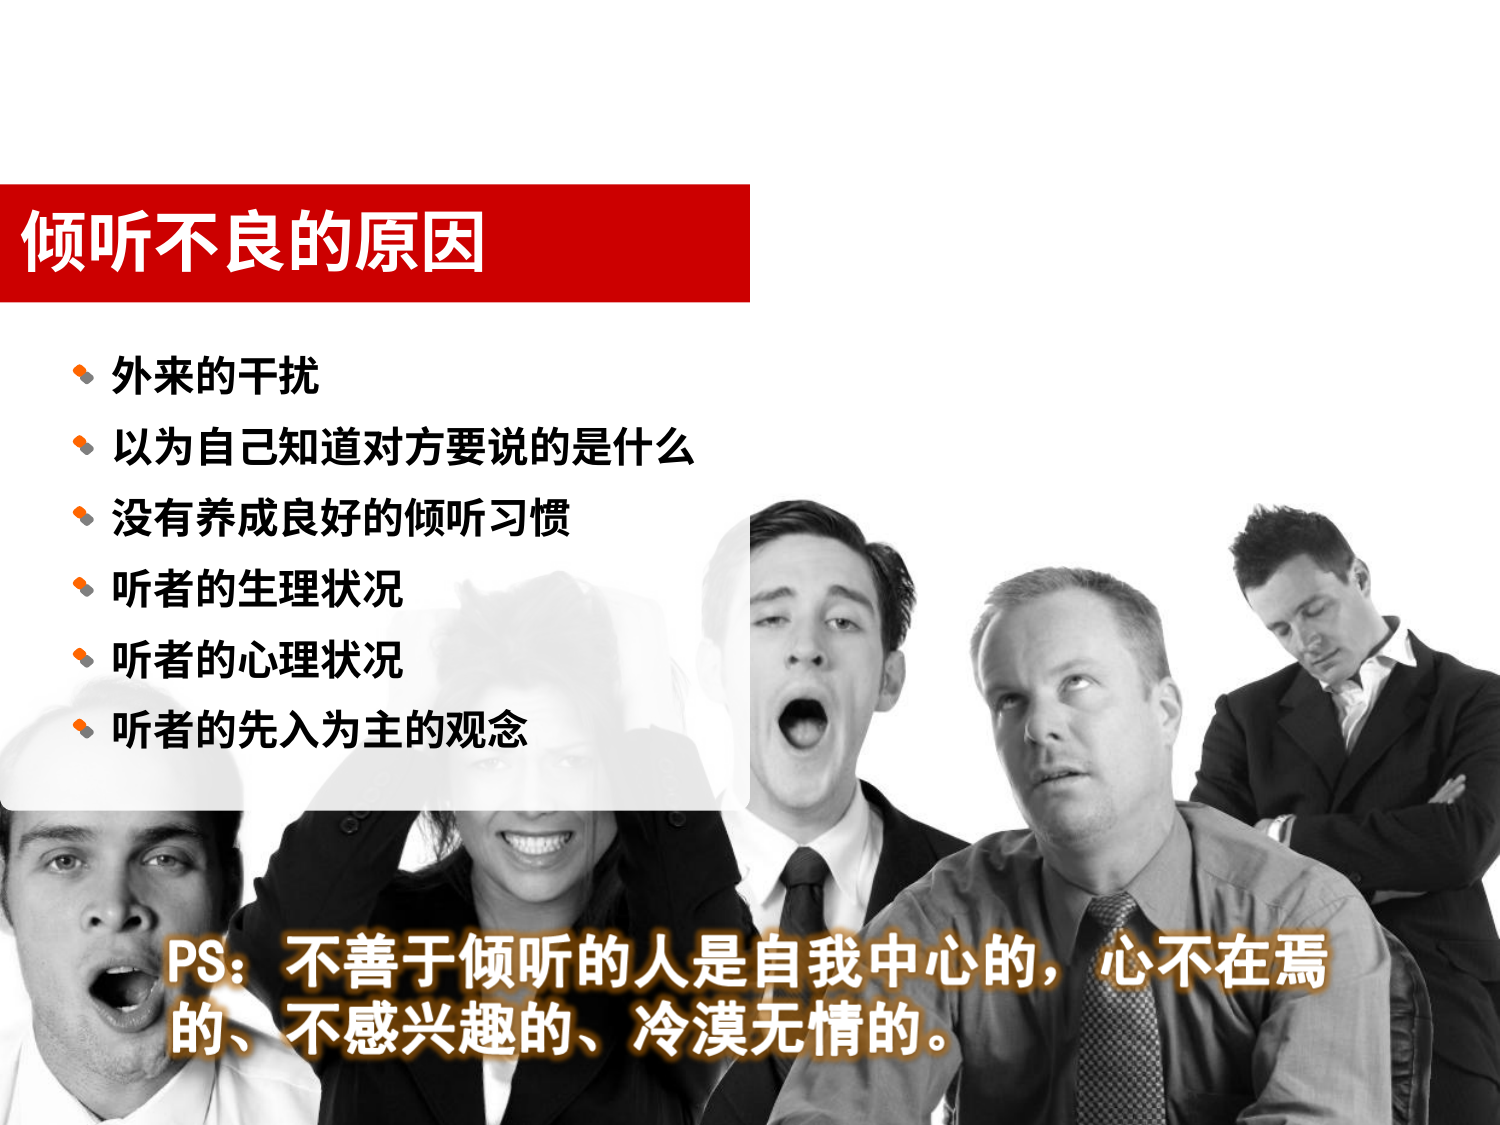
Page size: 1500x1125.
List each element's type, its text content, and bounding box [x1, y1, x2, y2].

text_box [0, 303, 750, 482]
text_box 外来的干扰 以为自己知道对方要说的是什么 没有养成良好的倾听习惯 听者的生理状况 听者的心理状况 听者的先入为主的观念 [53, 342, 715, 482]
text_box 倾听不良的原因 [5, 177, 668, 303]
text_box [668, 184, 750, 303]
text_box [0, 184, 5, 303]
picture [0, 484, 1500, 1125]
